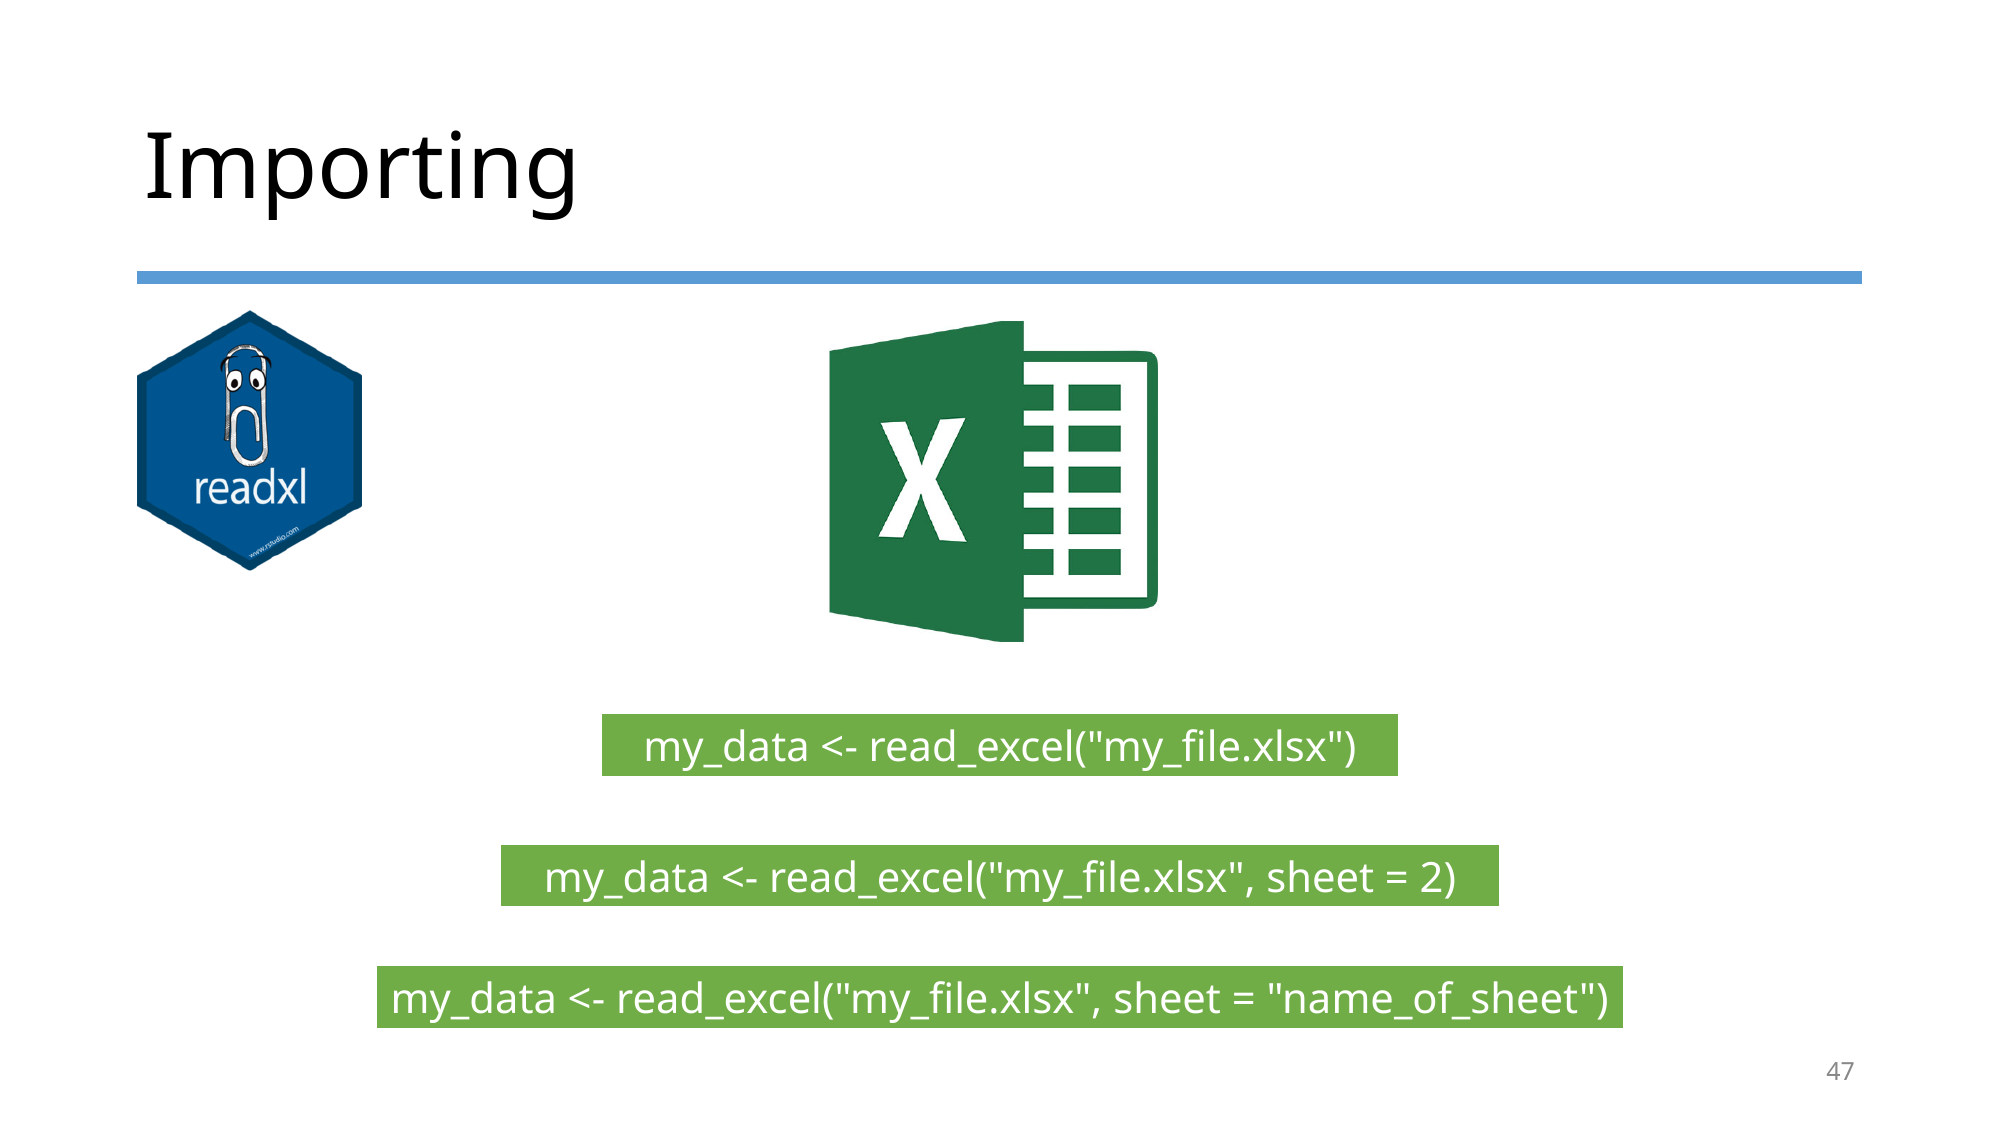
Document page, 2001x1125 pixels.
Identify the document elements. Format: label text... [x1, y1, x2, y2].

text_box my_data <- read_excel("my_file.xlsx", sheet = "name_of_sheet") [375, 964, 1625, 1030]
title Importing [136, 59, 1863, 278]
text_box my_data <- read_excel("my_file.xlsx") [600, 712, 1400, 778]
picture [137, 310, 362, 571]
slide_number 47 [1817, 1050, 1863, 1096]
picture [815, 310, 1185, 648]
text_box my_data <- read_excel("my_file.xlsx", sheet = 2) [499, 843, 1501, 908]
